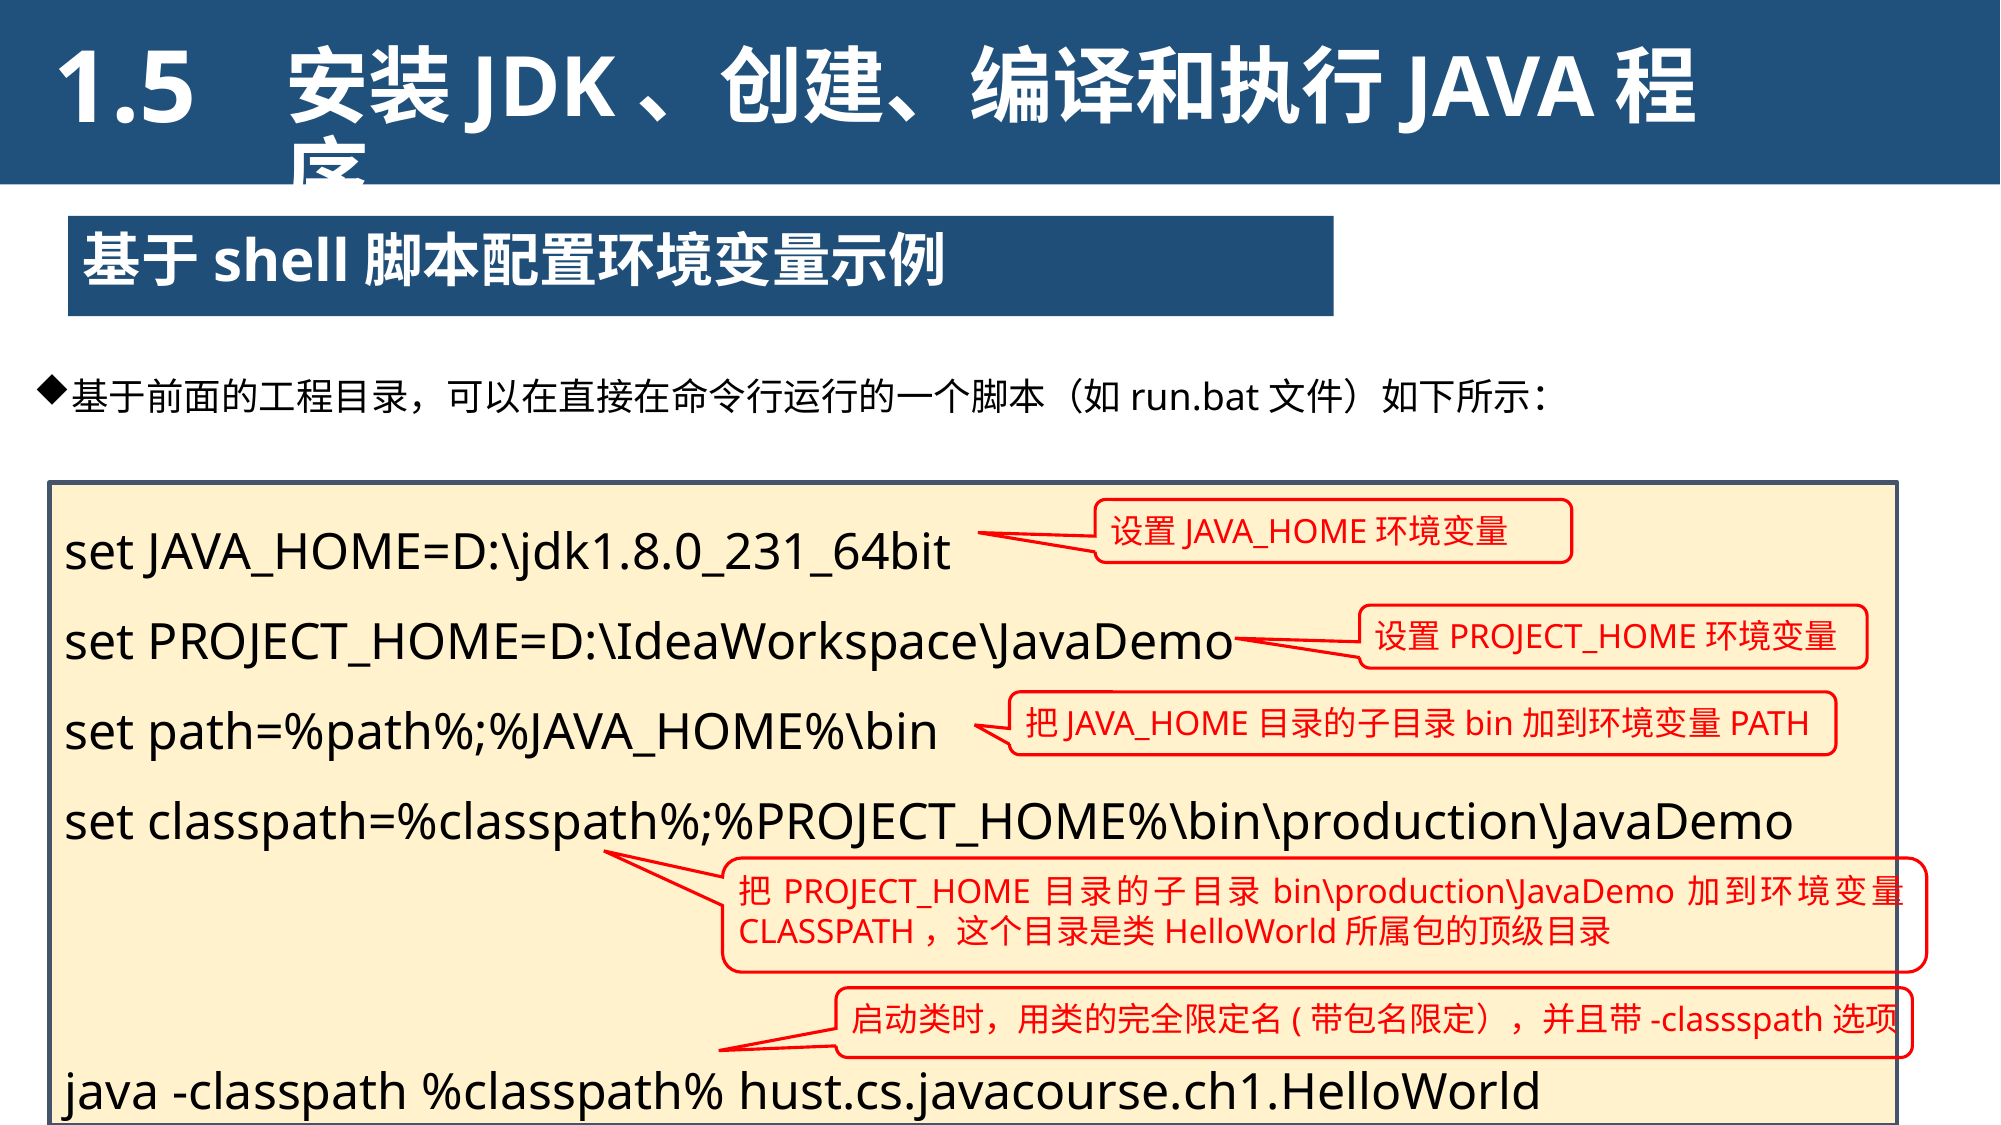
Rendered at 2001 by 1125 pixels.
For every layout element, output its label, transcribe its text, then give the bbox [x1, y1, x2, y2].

text_box 基于shell脚本配置环境变量示例 [68, 215, 1334, 317]
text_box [1009, 691, 1837, 755]
list 1.5 [38, 28, 244, 166]
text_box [722, 857, 1928, 973]
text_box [836, 987, 1914, 1058]
text_box 基于前面的工程目录，可以在直接在命令行运行的一个脚本（如run.bat文件）如下所示： [18, 342, 1837, 796]
list 安装JDK、创建、编译和执行JAVA程序 [270, 36, 1782, 119]
text_box set JAVA_HOME=D:\jdk1.8.0_231_64bit set PROJECT_HOME=D:\IdeaWorkspace\JavaDemo set path=%path%;%JAVA_HOME%\bin set classpath=%classpath%;%PROJECT_HOME%\bin\production\JavaDemo java -classpath %classpath% hust.cs.javacourse.ch1.HelloWorld [49, 482, 1897, 1125]
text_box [1359, 605, 1868, 669]
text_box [1095, 499, 1573, 563]
